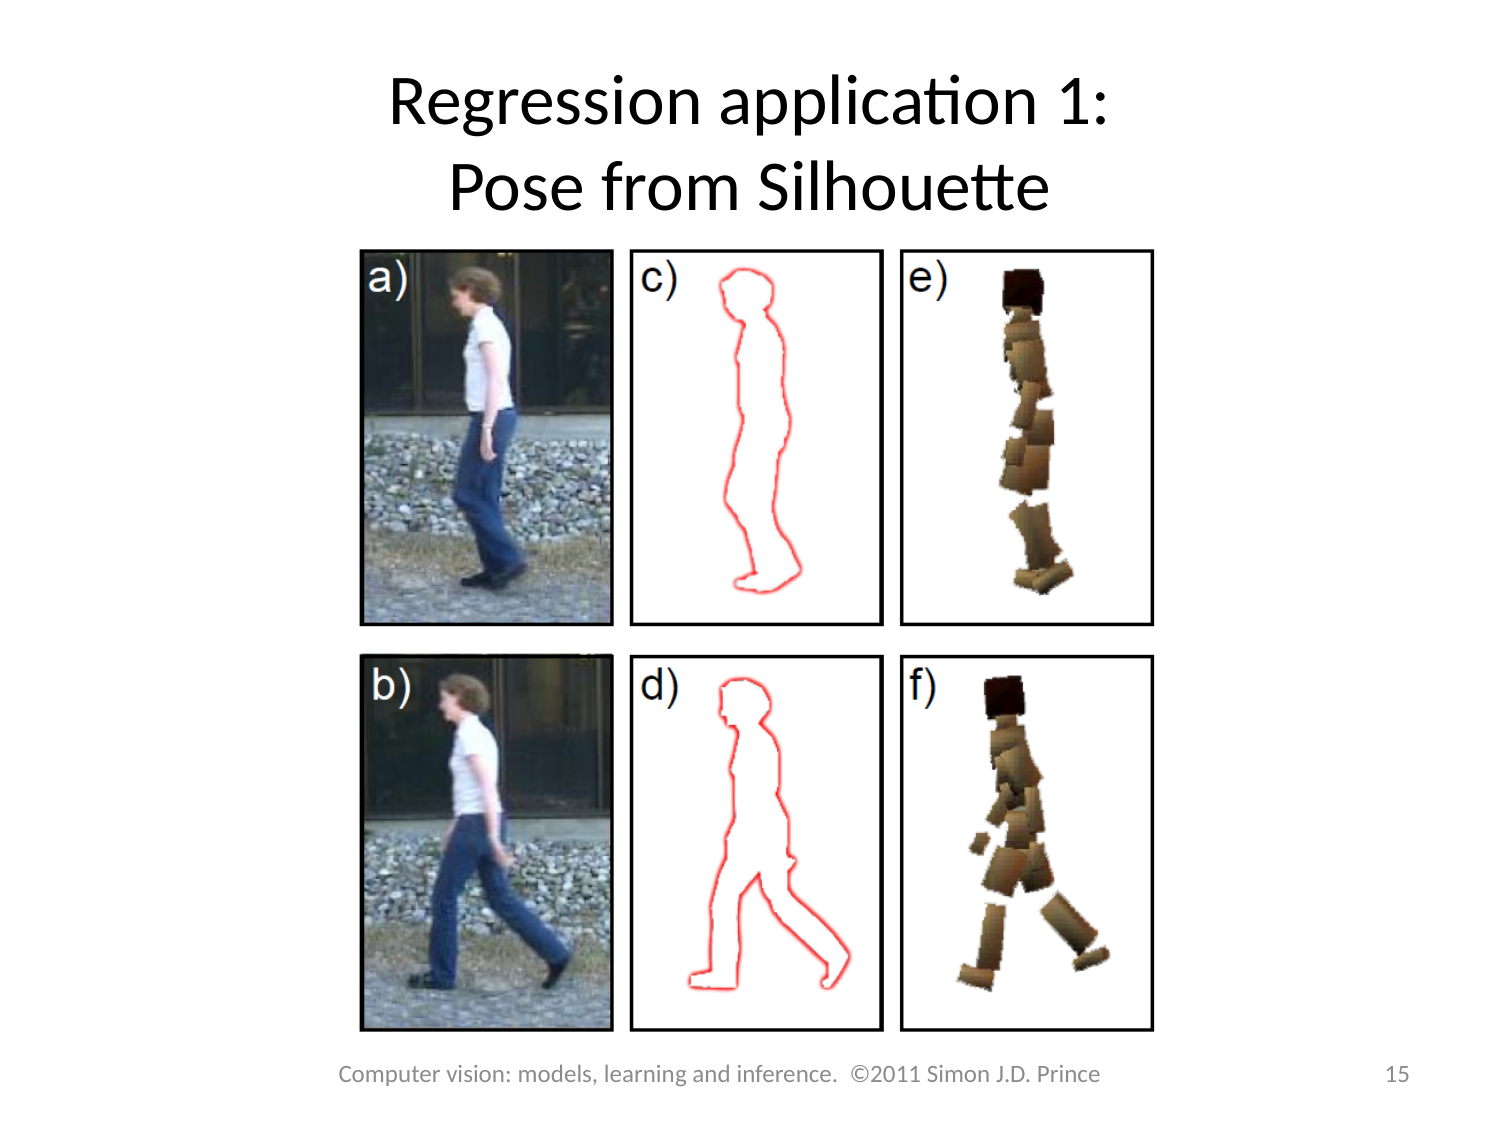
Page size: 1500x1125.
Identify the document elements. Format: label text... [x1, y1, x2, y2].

footer Computer vision: models, learning and inference. ©2011 Simon J.D. Prince [301, 1042, 1140, 1103]
title Regression application 1: Pose from Silhouette [75, 45, 1425, 233]
picture [339, 231, 1176, 1049]
slide_number 15 [1140, 1042, 1425, 1103]
